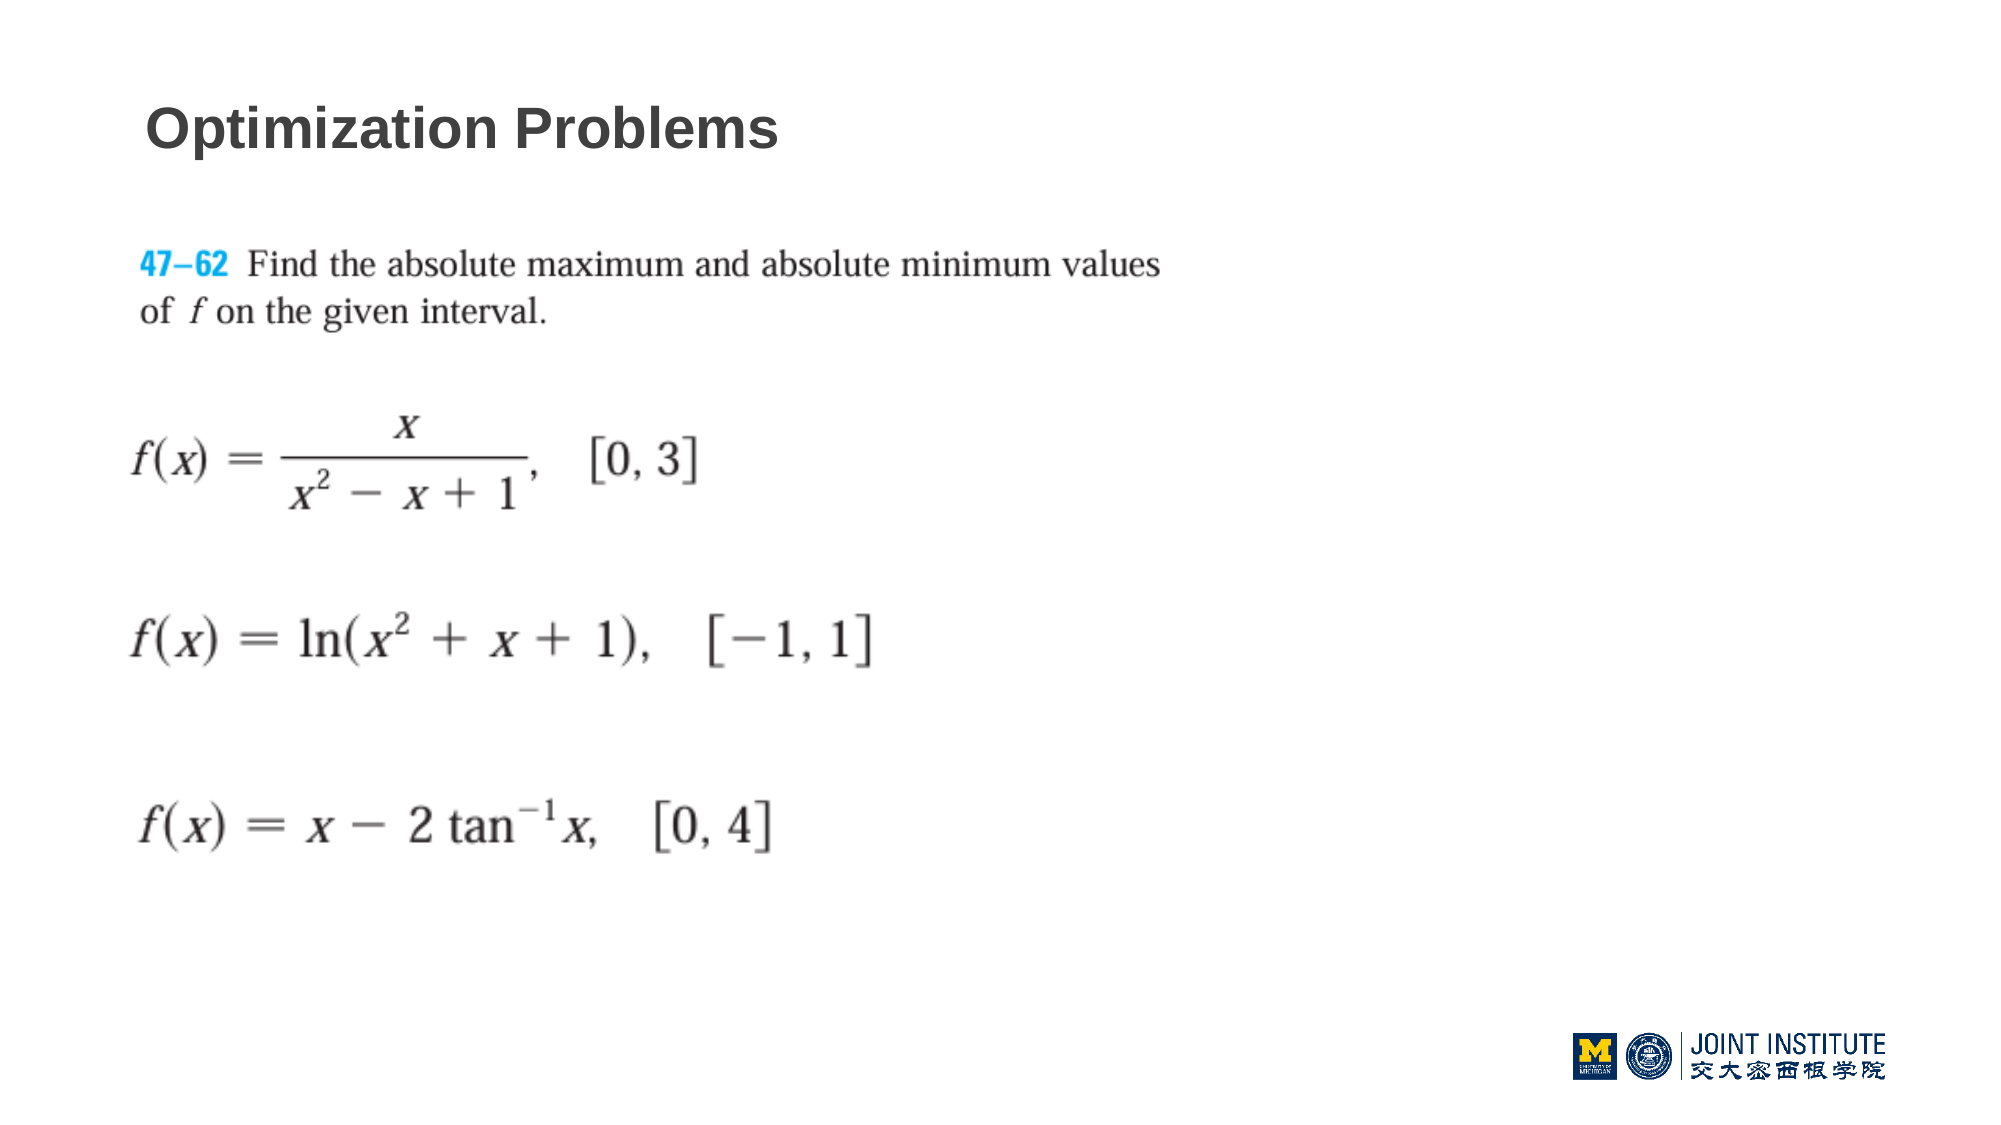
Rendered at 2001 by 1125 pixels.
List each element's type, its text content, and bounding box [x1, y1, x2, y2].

picture [120, 769, 797, 865]
list Optimization Problems [130, 76, 1885, 175]
picture [120, 388, 739, 538]
picture [100, 583, 927, 700]
picture [1573, 1032, 1885, 1080]
picture [130, 222, 1174, 340]
